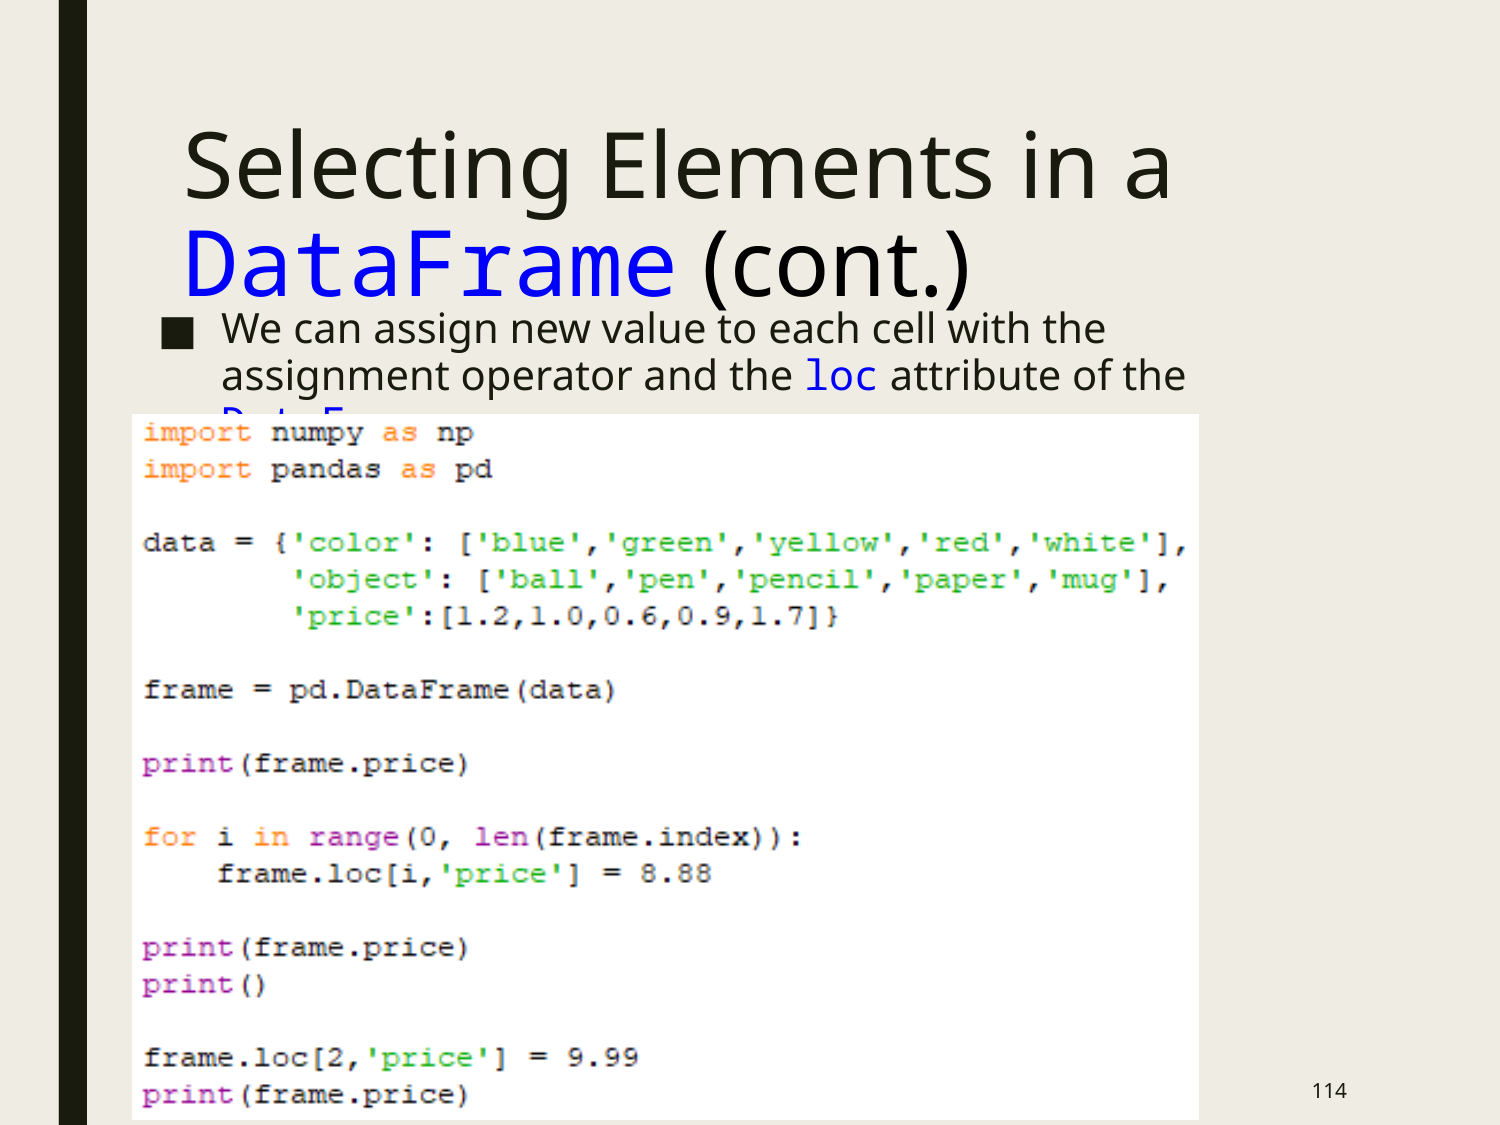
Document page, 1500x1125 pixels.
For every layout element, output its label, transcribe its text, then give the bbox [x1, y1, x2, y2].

title Selecting Elements in a DataFrame (cont.) [168, 112, 1351, 357]
picture [132, 414, 1199, 1120]
slide_number 113 [1165, 1058, 1362, 1125]
list We can assign new value to each cell with the assignment operator and the loc attribute of the DataFrame. [142, 298, 1325, 886]
